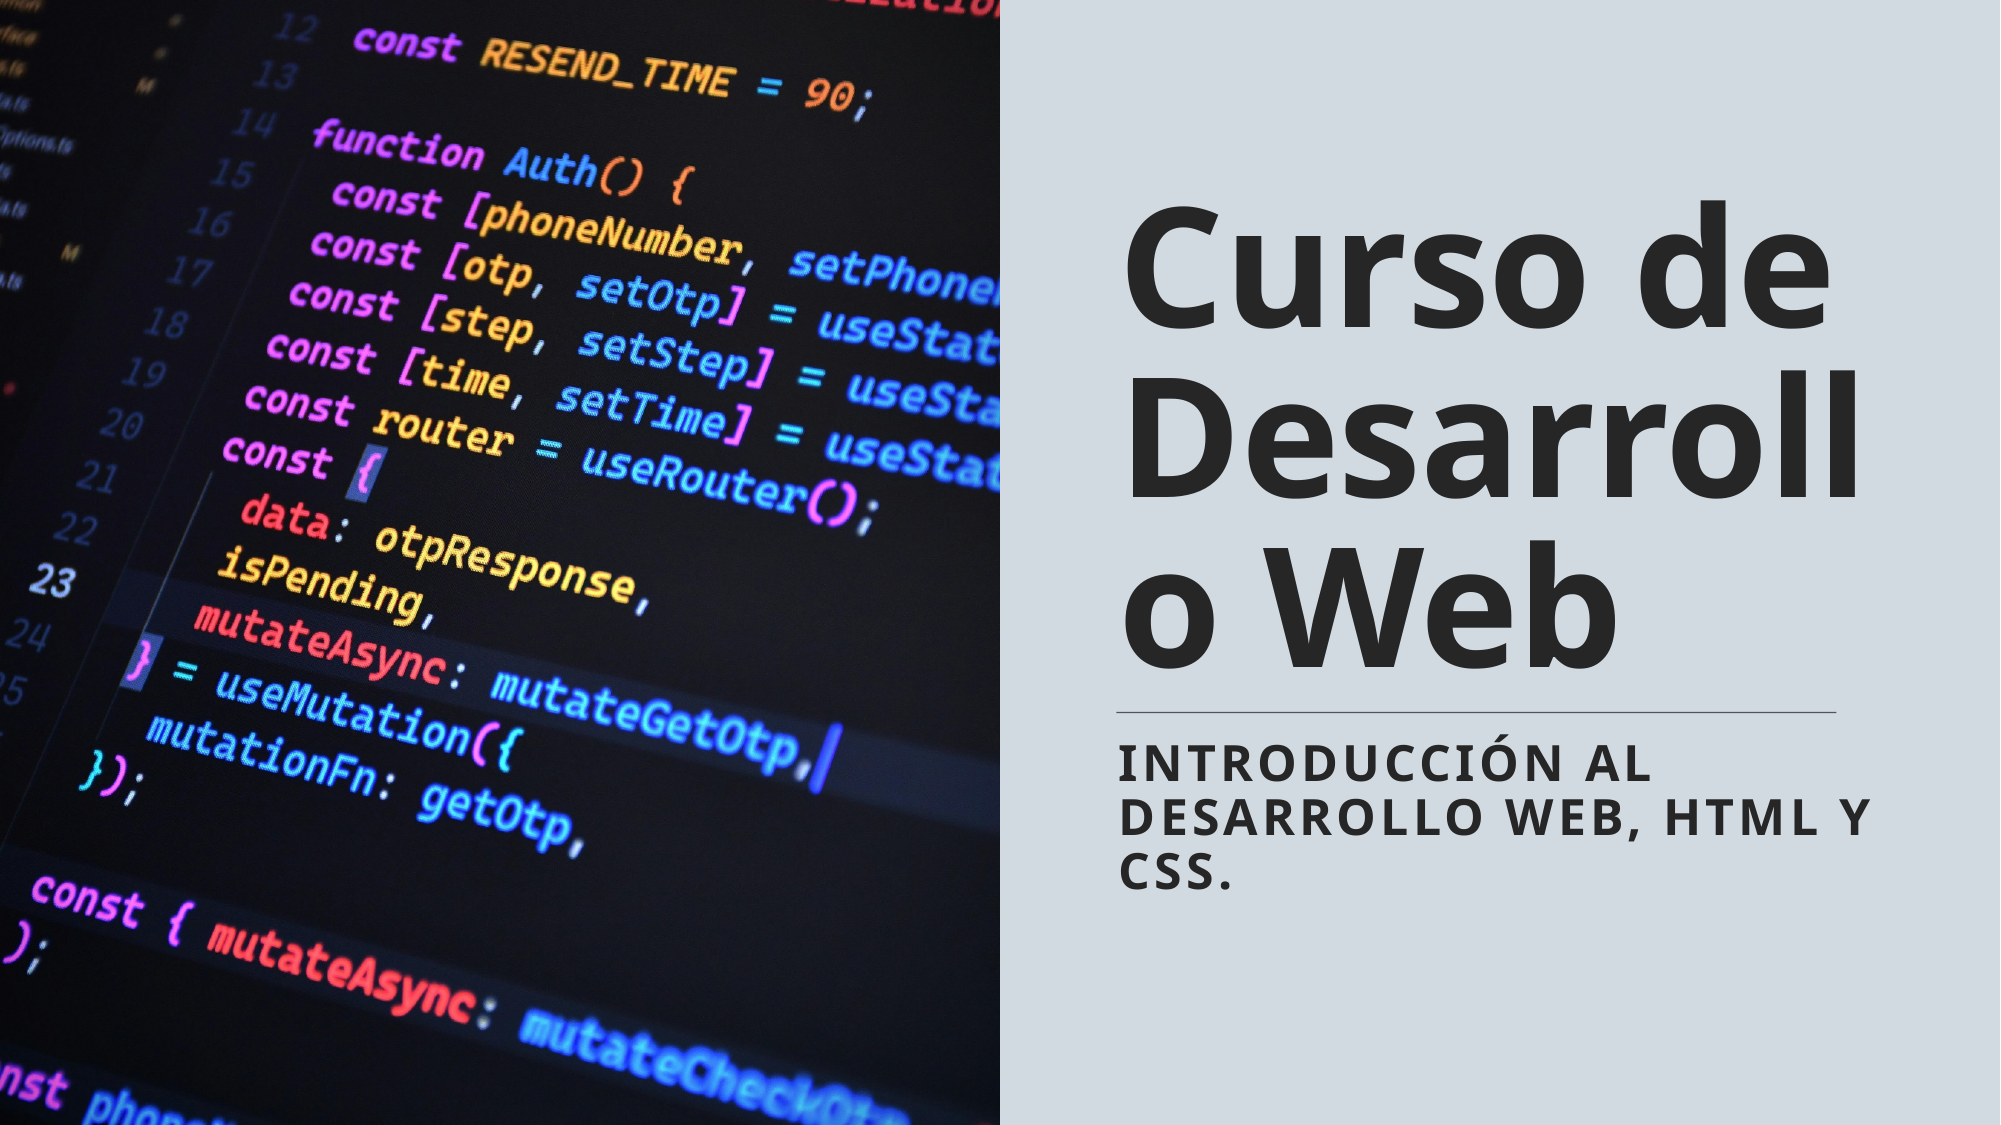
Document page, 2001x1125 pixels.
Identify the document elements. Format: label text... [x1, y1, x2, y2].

picture [0, 0, 1001, 1125]
text_box [1006, 0, 2000, 1125]
title Curso de Desarrollo Web [1103, 104, 1894, 710]
subtitle Introducción al desarrollo web, HTML Y CSS. [1103, 730, 1897, 935]
